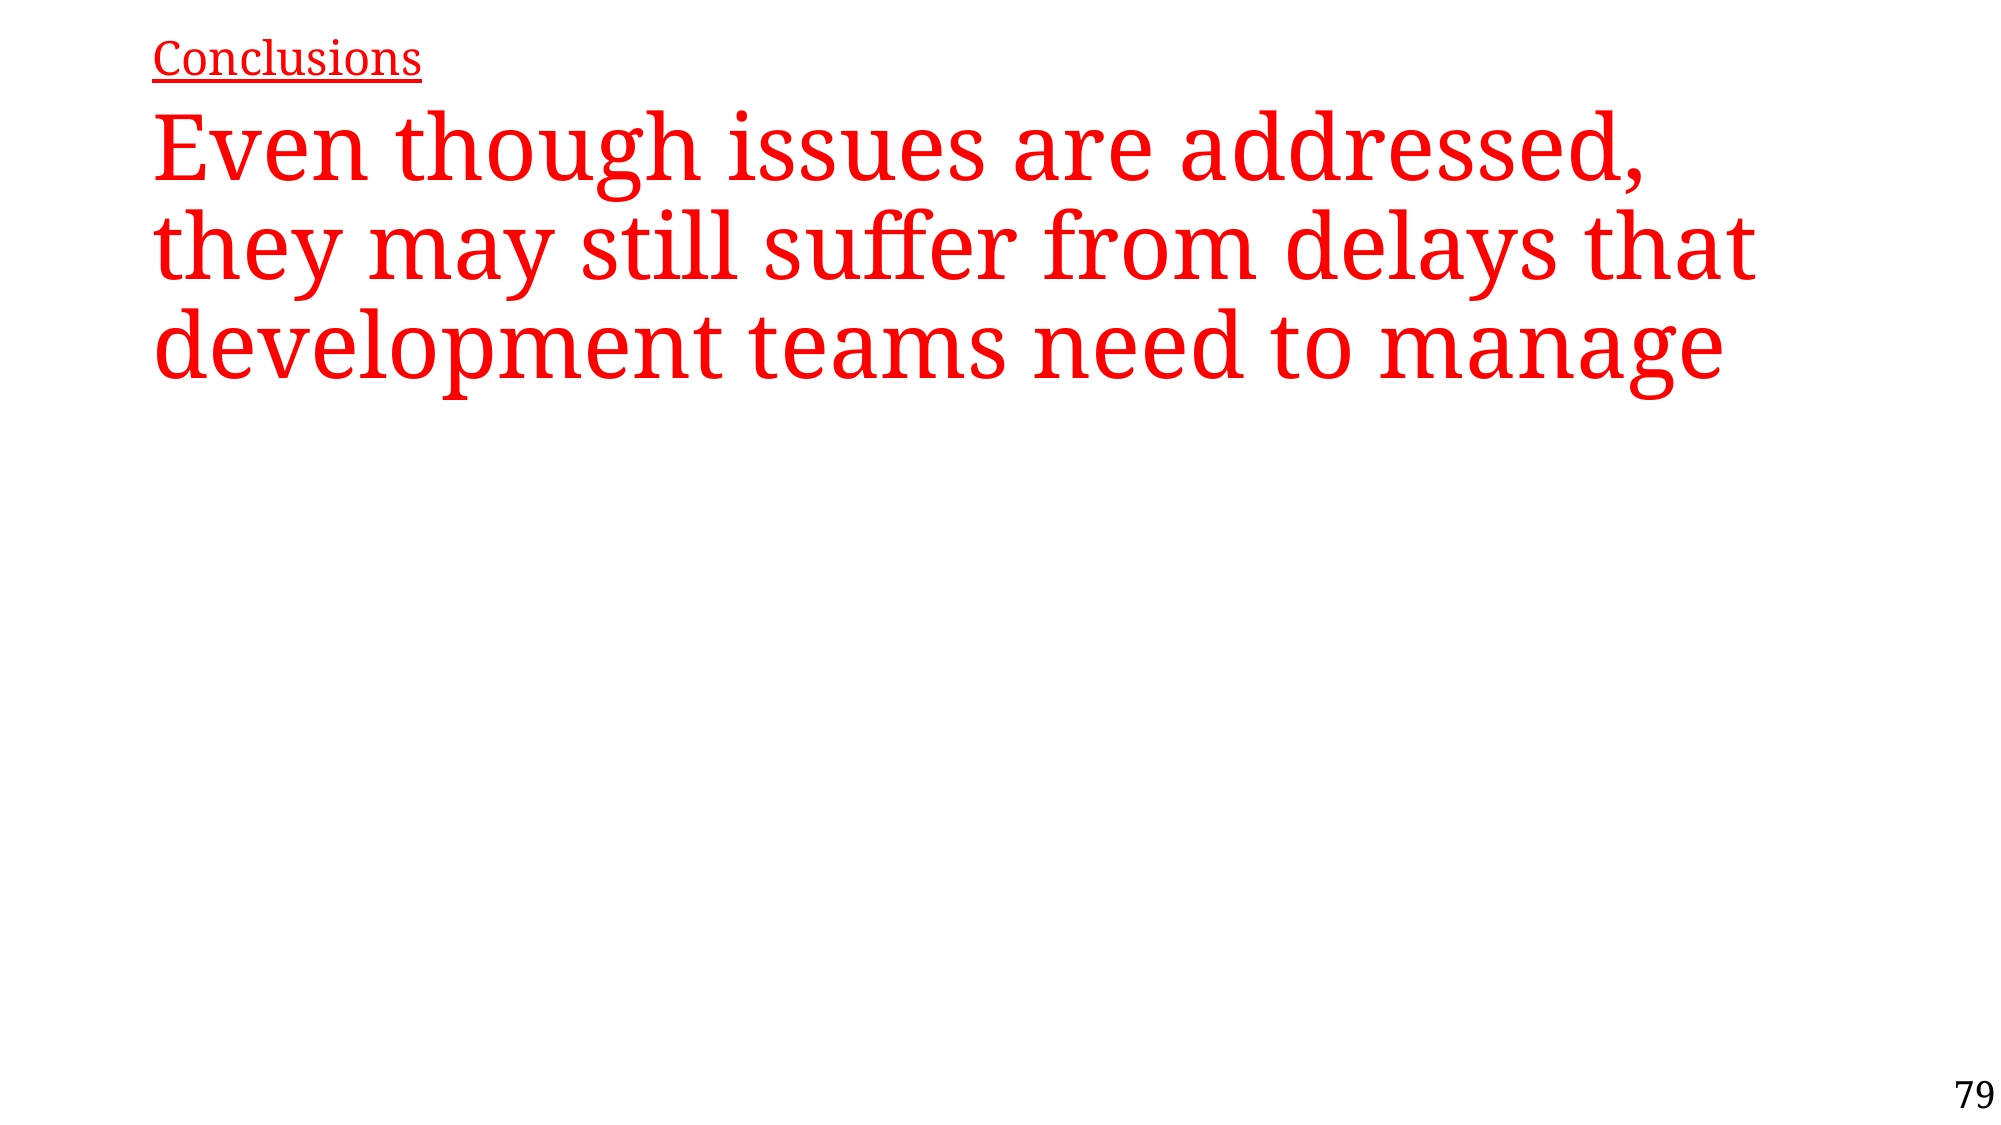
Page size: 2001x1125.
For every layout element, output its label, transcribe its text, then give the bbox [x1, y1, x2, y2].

text_box 79 [1939, 1063, 2000, 1124]
list Conclusions [137, 27, 1863, 94]
title Even though issues are addressed, they may still suffer from delays that development teams need to manage [137, 94, 1863, 429]
